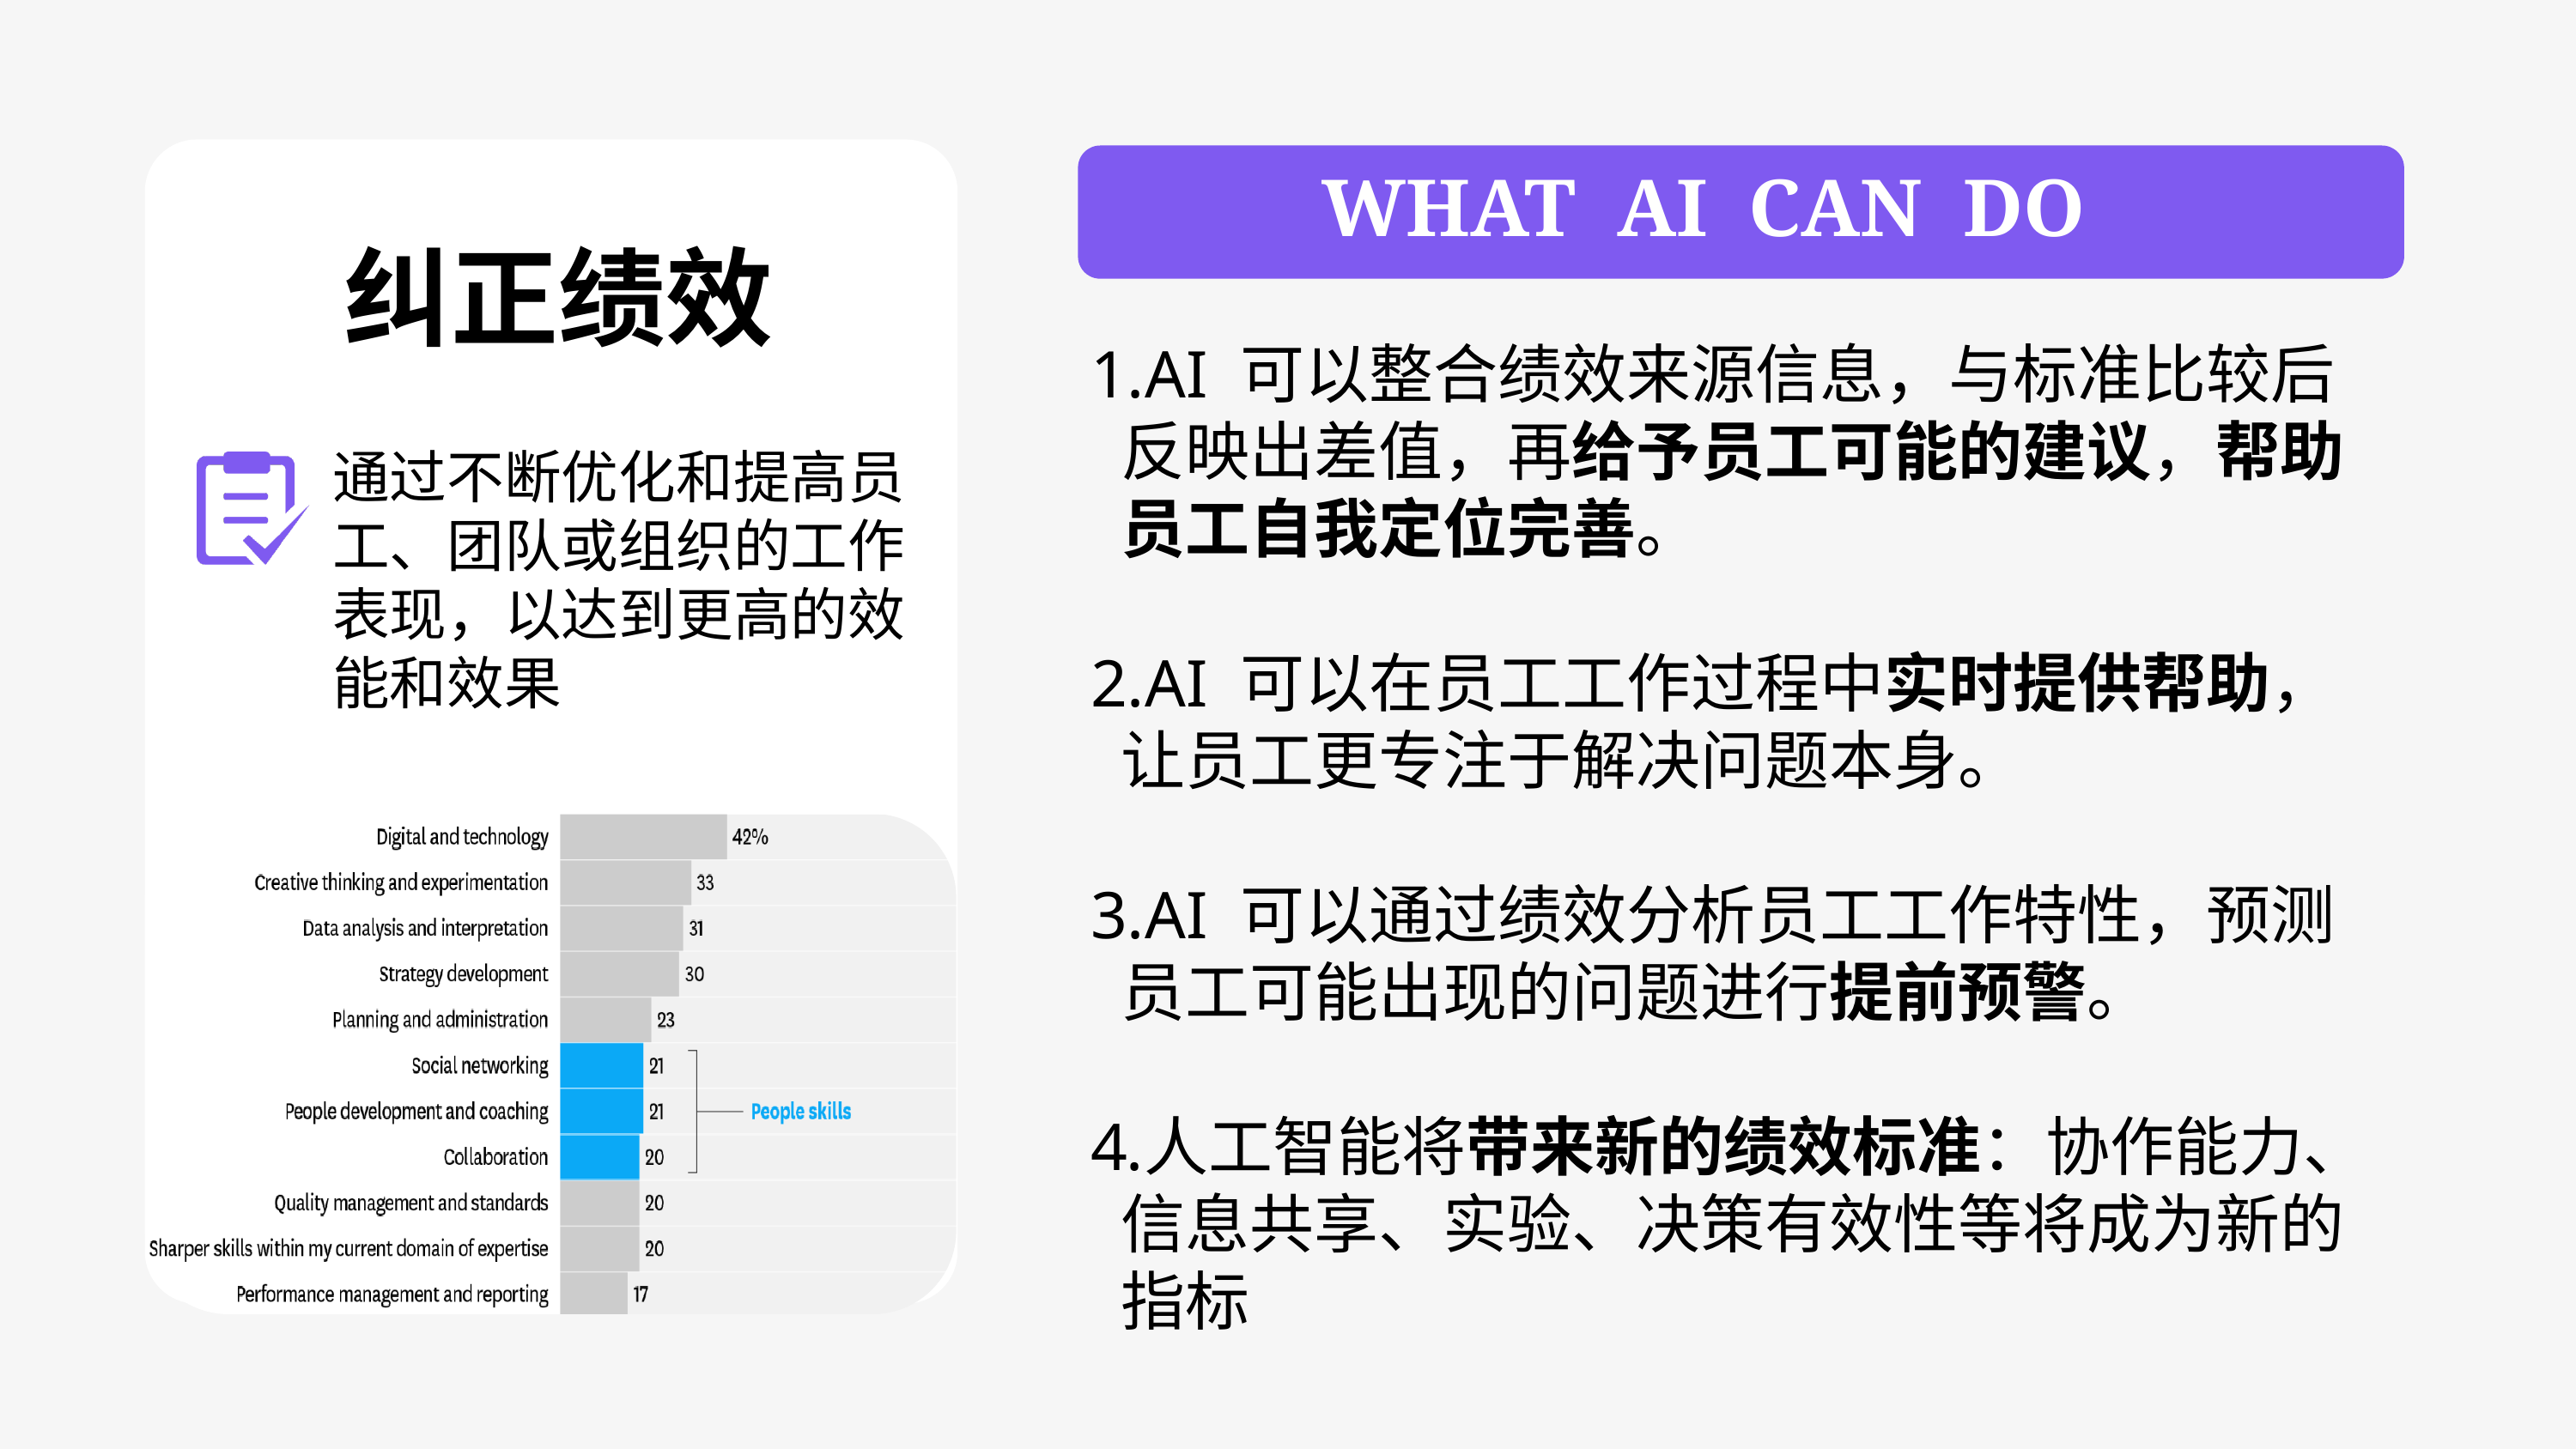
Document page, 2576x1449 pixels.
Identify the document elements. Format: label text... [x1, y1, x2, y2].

picture [144, 813, 957, 1315]
text_box WHAT AI CAN DO [1309, 150, 2158, 258]
picture [197, 452, 310, 565]
text_box [1078, 145, 2404, 279]
text_box AI 可以整合绩效来源信息，与标准比较后反映出差值，再给予员工可能的建议，帮助员工自我定位完善。 AI 可以在员工工作过程中实时提供帮助，让员工更专注于解决问题本身。 AI 可以通过绩效分析员工工作特性，预测员工可能出现的问题进行提前预警。 人工智能将带来新的绩效标准：协作能力、信息共享、实验、决策有效性等将成为新的指标 [1078, 326, 2404, 1344]
text_box [144, 139, 958, 815]
text_box 纠正绩效 [225, 230, 892, 360]
text_box 通过不断优化和提高员工、团队或组织的工作表现，以达到更高的效能和效果 [319, 434, 922, 722]
